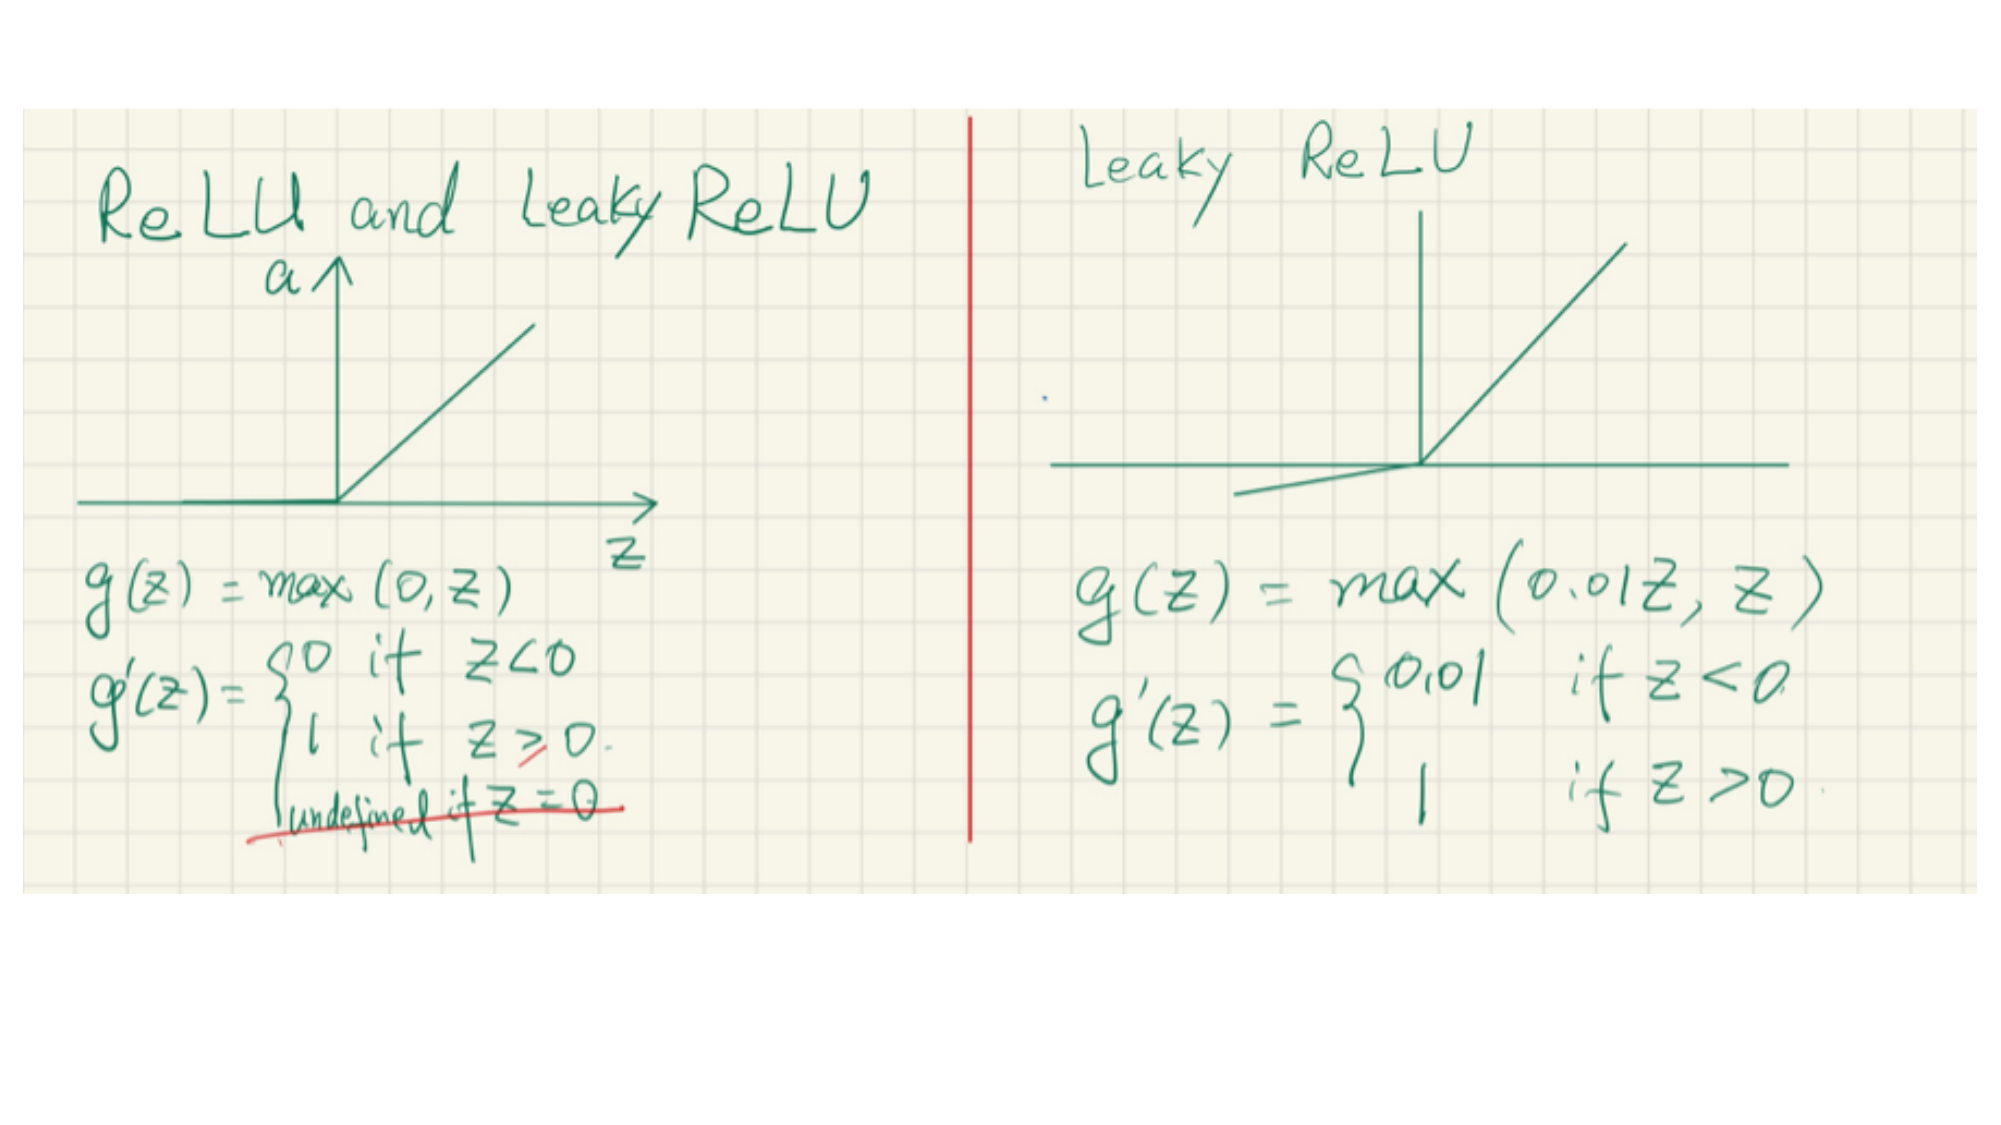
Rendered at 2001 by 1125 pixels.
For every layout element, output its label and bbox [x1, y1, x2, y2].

picture [22, 94, 1977, 894]
